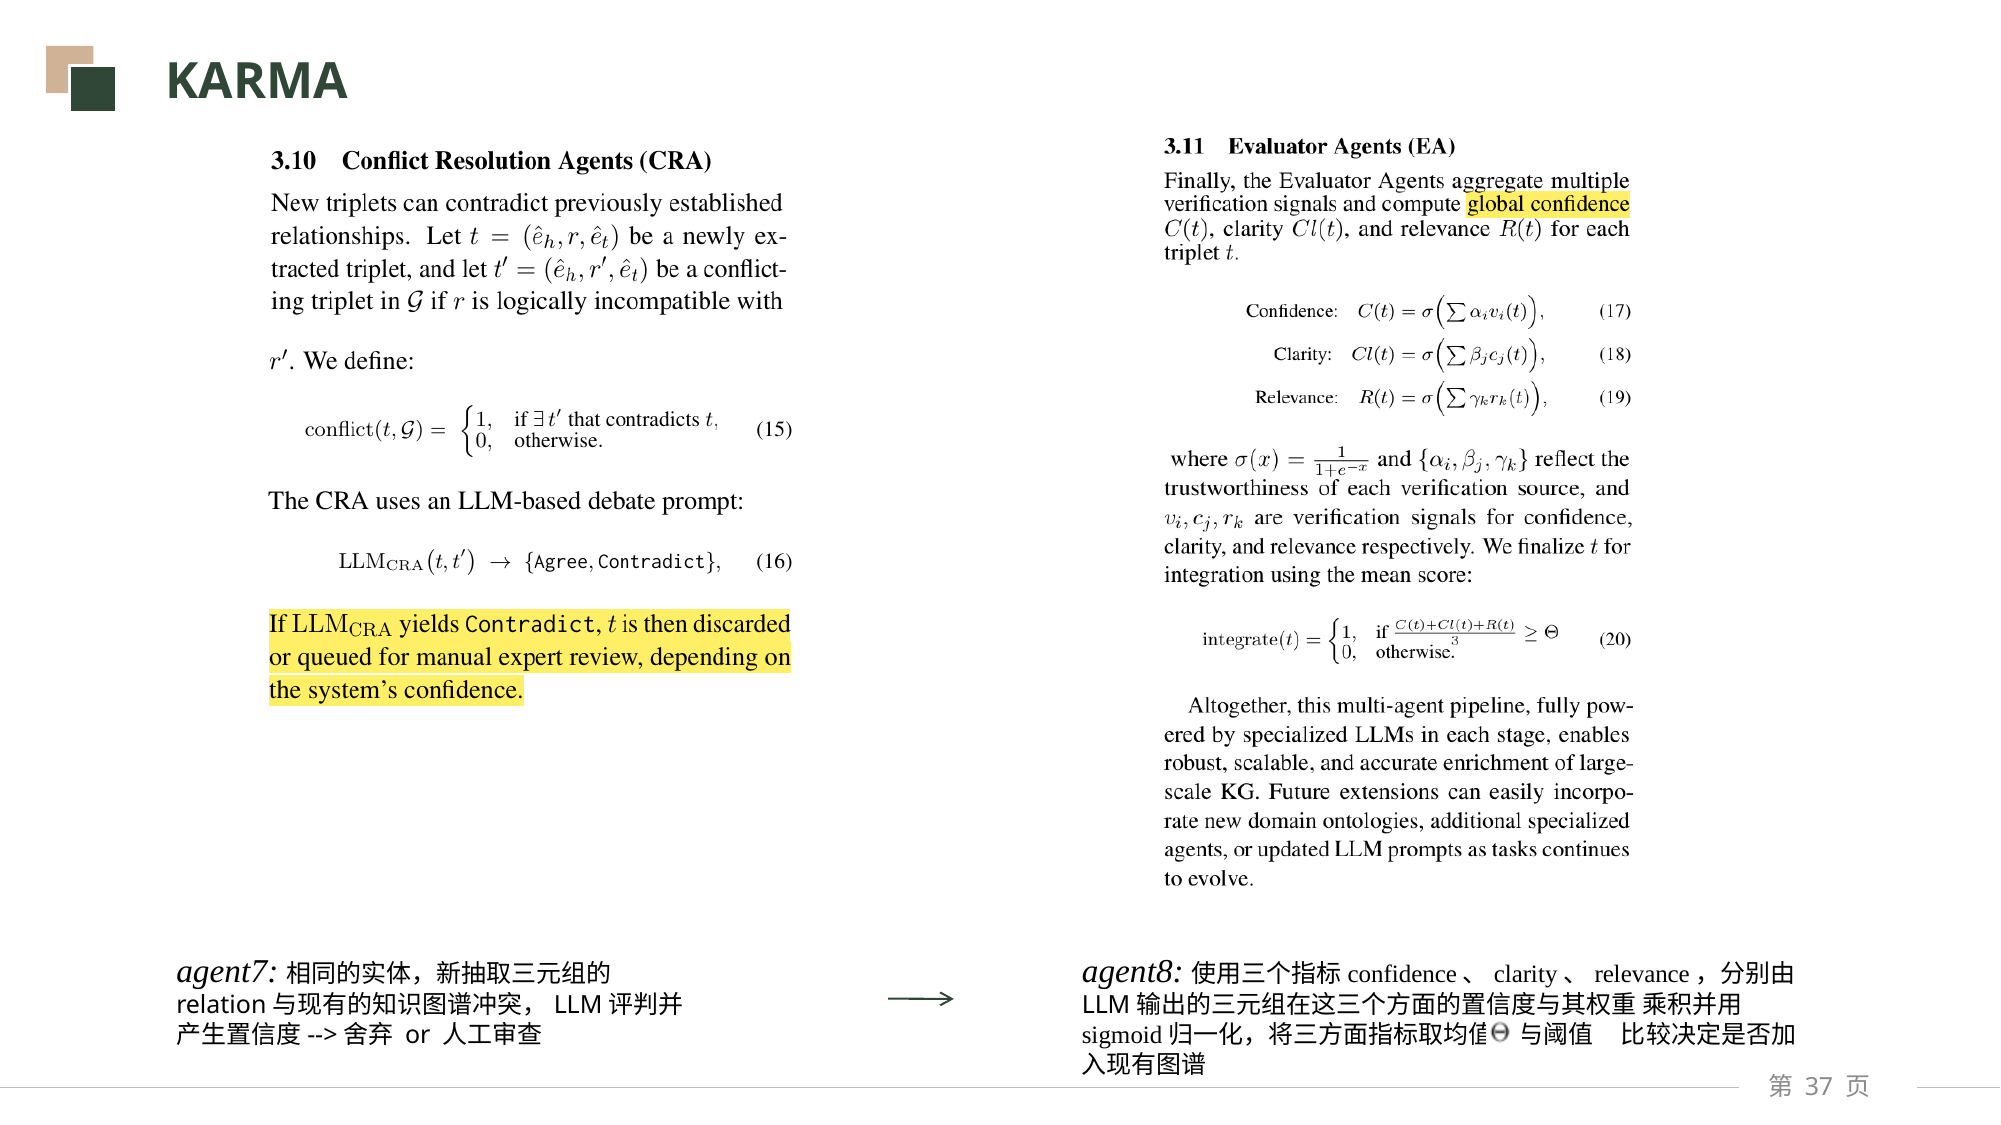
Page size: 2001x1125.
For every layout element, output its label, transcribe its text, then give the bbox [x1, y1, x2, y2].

text_box agent8:使用三个指标confidence、clarity、relevance，分别由LLM输出的三元组在这三个方面的置信度与其权重 乘积并用sigmoid归一化，将三方面指标取均值并与阈值 比较决定是否加入现有图谱 [1067, 941, 1829, 1086]
picture [1153, 131, 1641, 901]
picture [262, 146, 807, 328]
picture [262, 342, 807, 715]
slide_number 第 页 [1739, 1057, 1900, 1118]
text_box agent7:相同的实体，新抽取三元组的relation与现有的知识图谱冲突，LLM评判并产生置信度-->舍弃 or 人工审查 [161, 941, 717, 1056]
list KARMA [150, 47, 1212, 132]
picture [1486, 1017, 1522, 1048]
